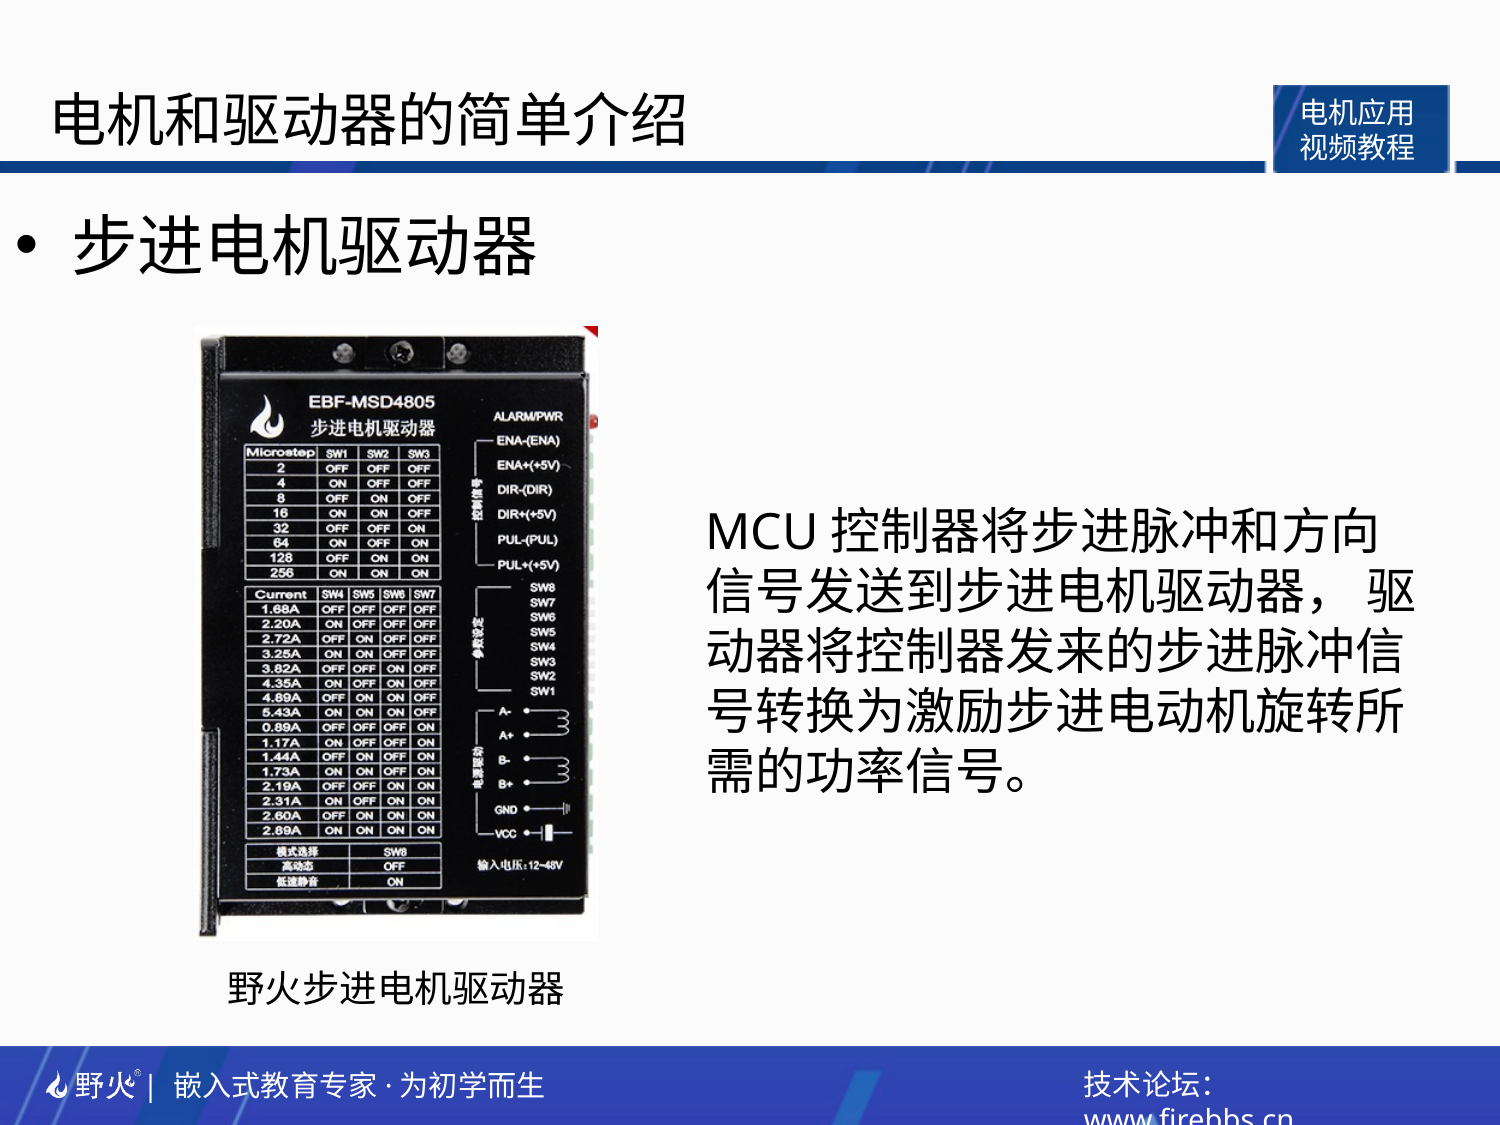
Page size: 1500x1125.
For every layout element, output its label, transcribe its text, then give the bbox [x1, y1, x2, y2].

text_box 野火步进电机驱动器 [212, 957, 580, 1018]
picture [0, 1046, 1500, 1125]
picture [1126, 1115, 1132, 1125]
list 步进电机驱动器 [0, 196, 1211, 279]
picture [1227, 1116, 1236, 1125]
picture [1281, 1116, 1289, 1125]
text_box MCU控制器将步进脉冲和方向信号发送到步进电机驱动器， 驱动器将控制器发来的步进脉冲信号转换为激励步进电动机旋转所需的功率信号。 [690, 492, 1441, 808]
picture [1103, 1115, 1109, 1125]
picture [0, 85, 1500, 173]
picture [1138, 1117, 1143, 1125]
picture [1115, 1117, 1120, 1125]
picture [1092, 1117, 1097, 1125]
picture [1209, 1116, 1218, 1125]
picture [1192, 1116, 1200, 1121]
picture [194, 325, 598, 941]
